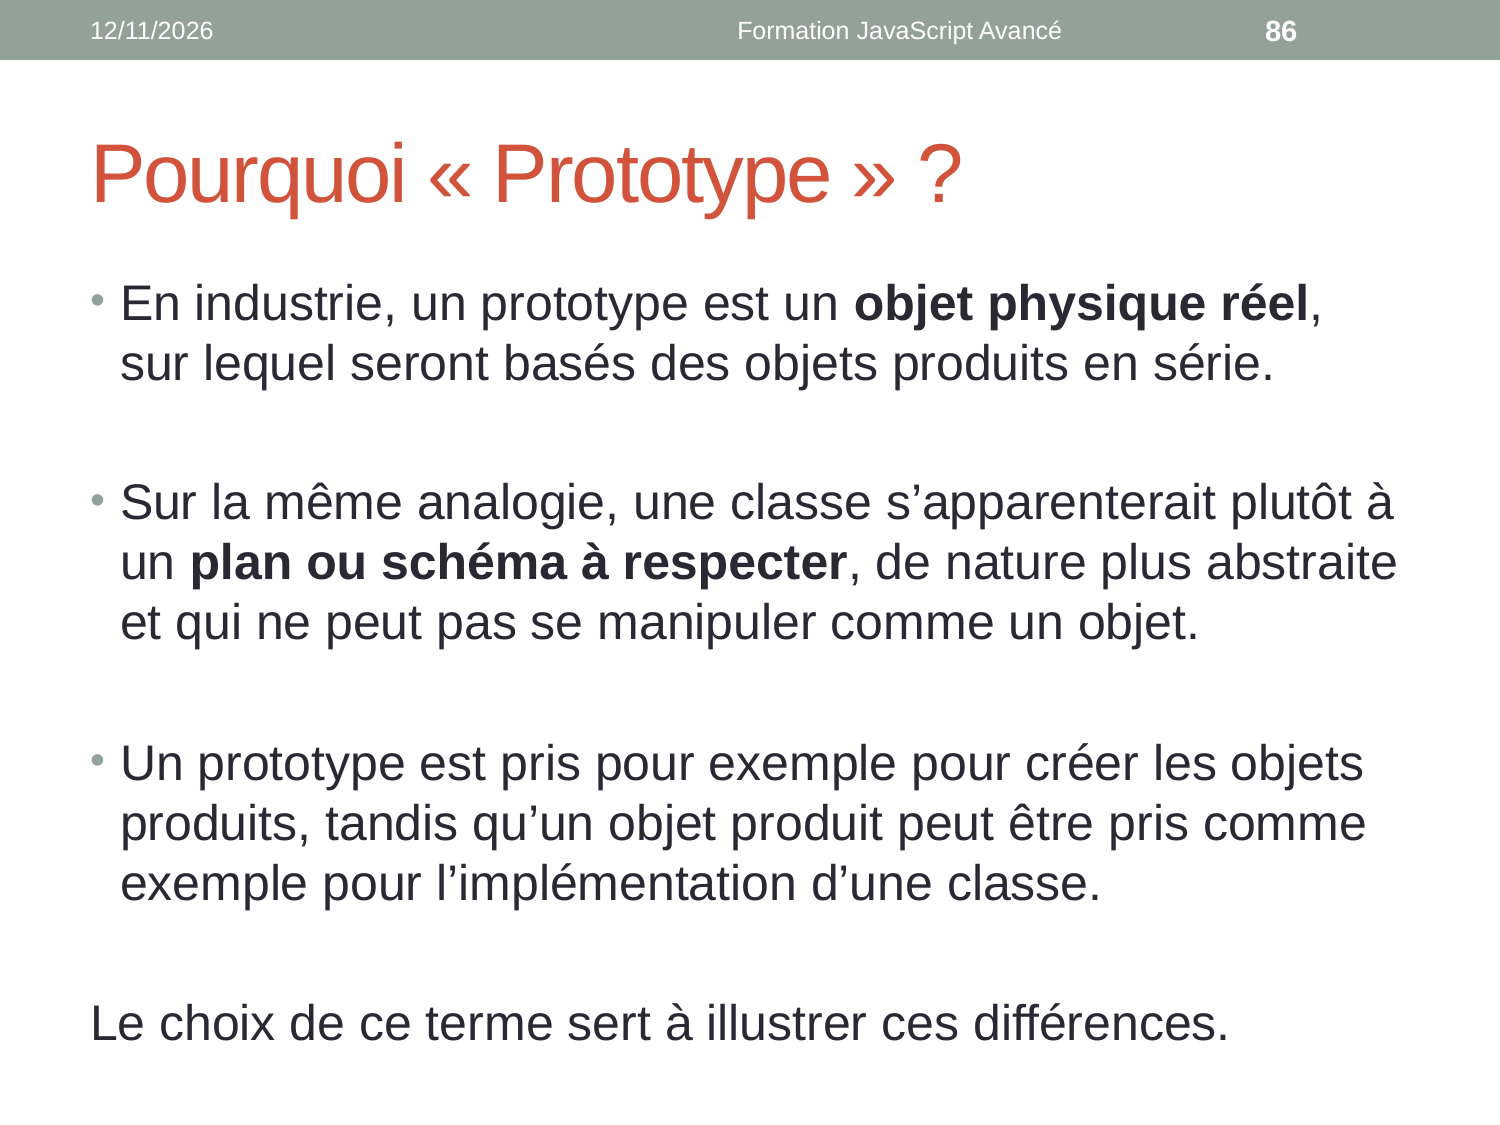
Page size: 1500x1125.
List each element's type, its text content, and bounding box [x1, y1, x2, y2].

slide_number 86 [1250, 3, 1425, 57]
list En industrie, un prototype est un objet physique réel, sur lequel seront basés des objets produits en série. Sur la même analogie, une classe s’apparenterait plutôt à un plan ou schéma à respecter, de nature plus abstraite et qui ne peut pas se manipuler comme un objet. Un prototype est pris pour exemple pour créer les objets produits, tandis qu’un objet produit peut être pris comme exemple pour l’implémentation d’une classe. Le choix de ce terme sert à illustrer ces différences. [75, 262, 1425, 1063]
footer Formation JavaScript Avancé [562, 3, 1238, 57]
title Pourquoi « Prototype » ? [75, 87, 1425, 250]
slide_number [75, 3, 550, 57]
